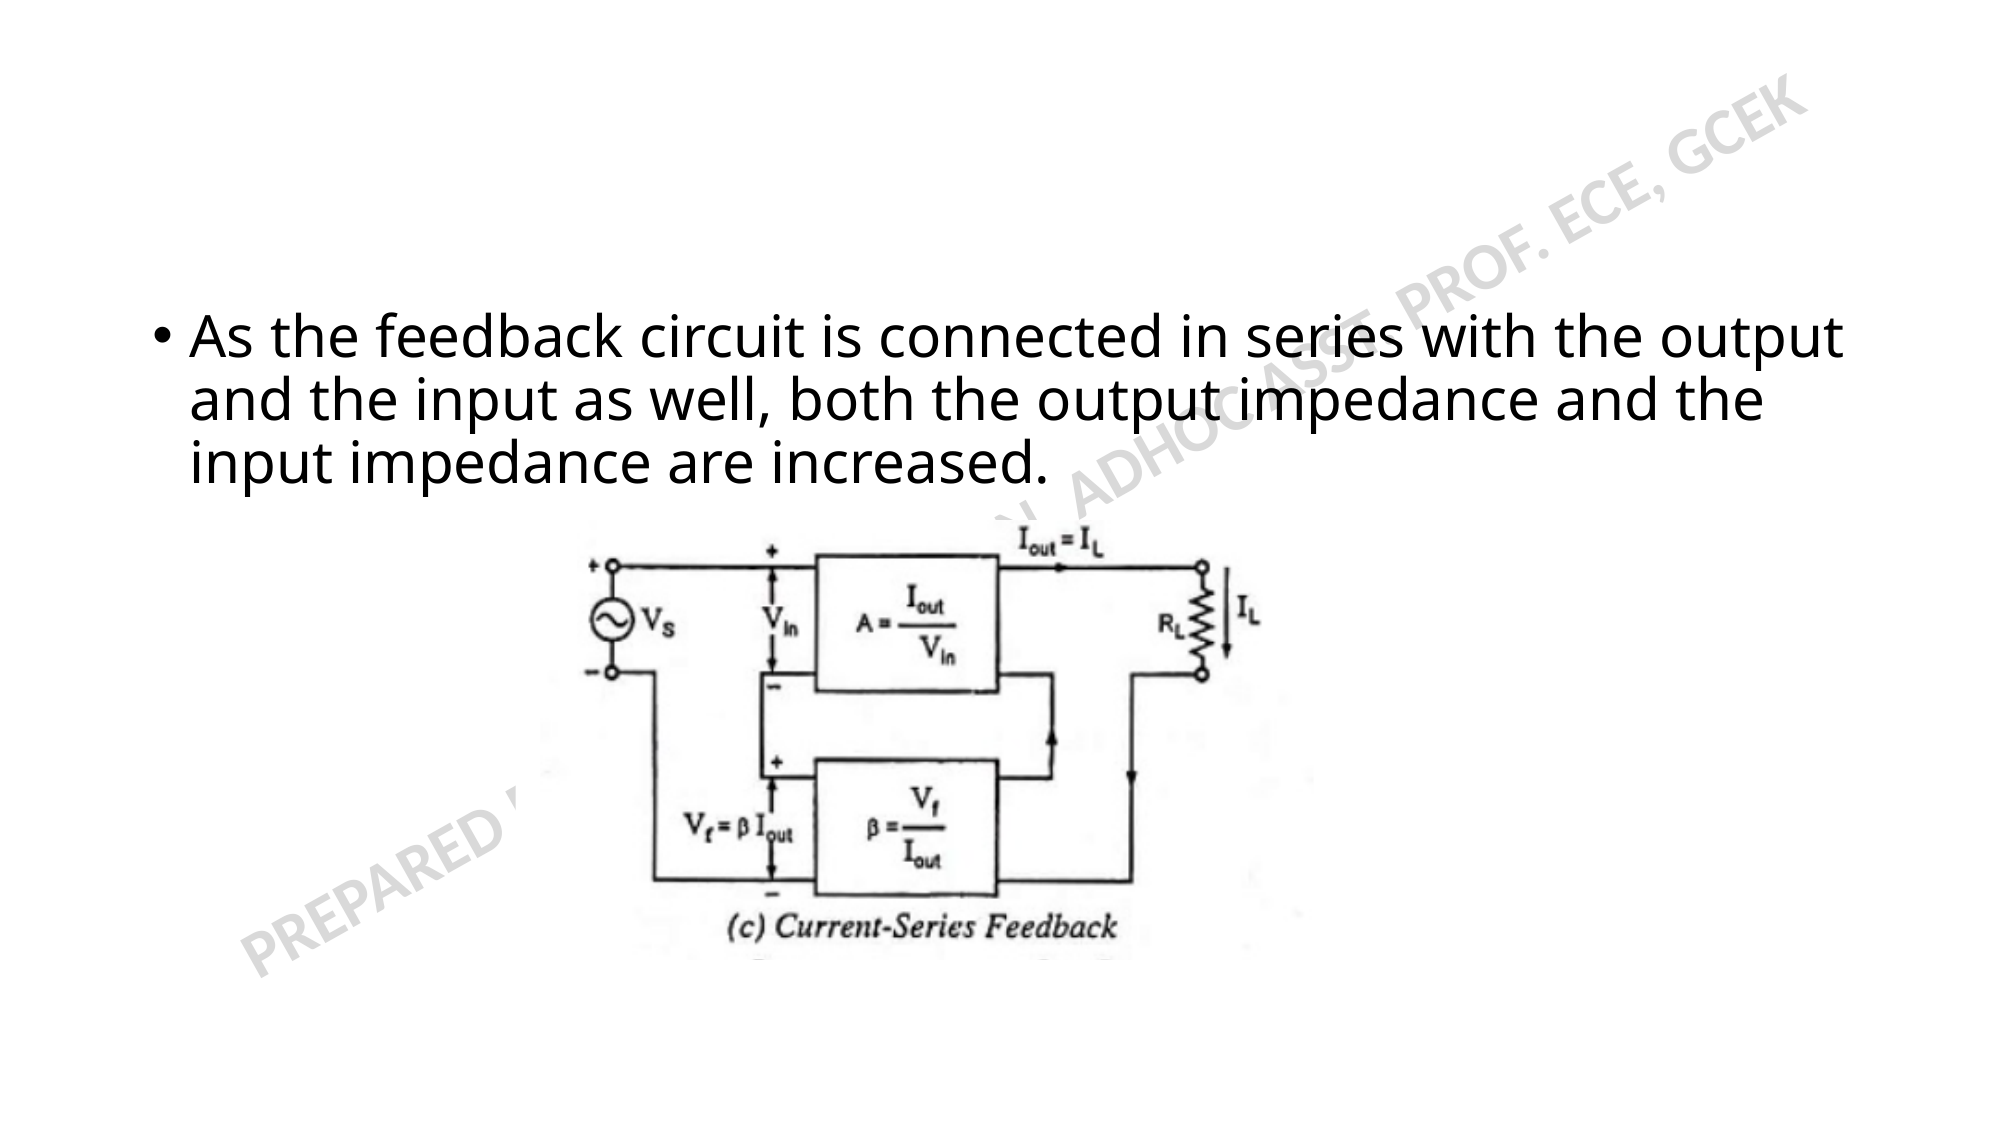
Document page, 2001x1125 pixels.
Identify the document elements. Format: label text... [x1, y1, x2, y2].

picture [515, 520, 1336, 960]
list As the feedback circuit is connected in series with the output and the input as well, both the output impedance and the input impedance are increased. [137, 299, 1863, 1014]
